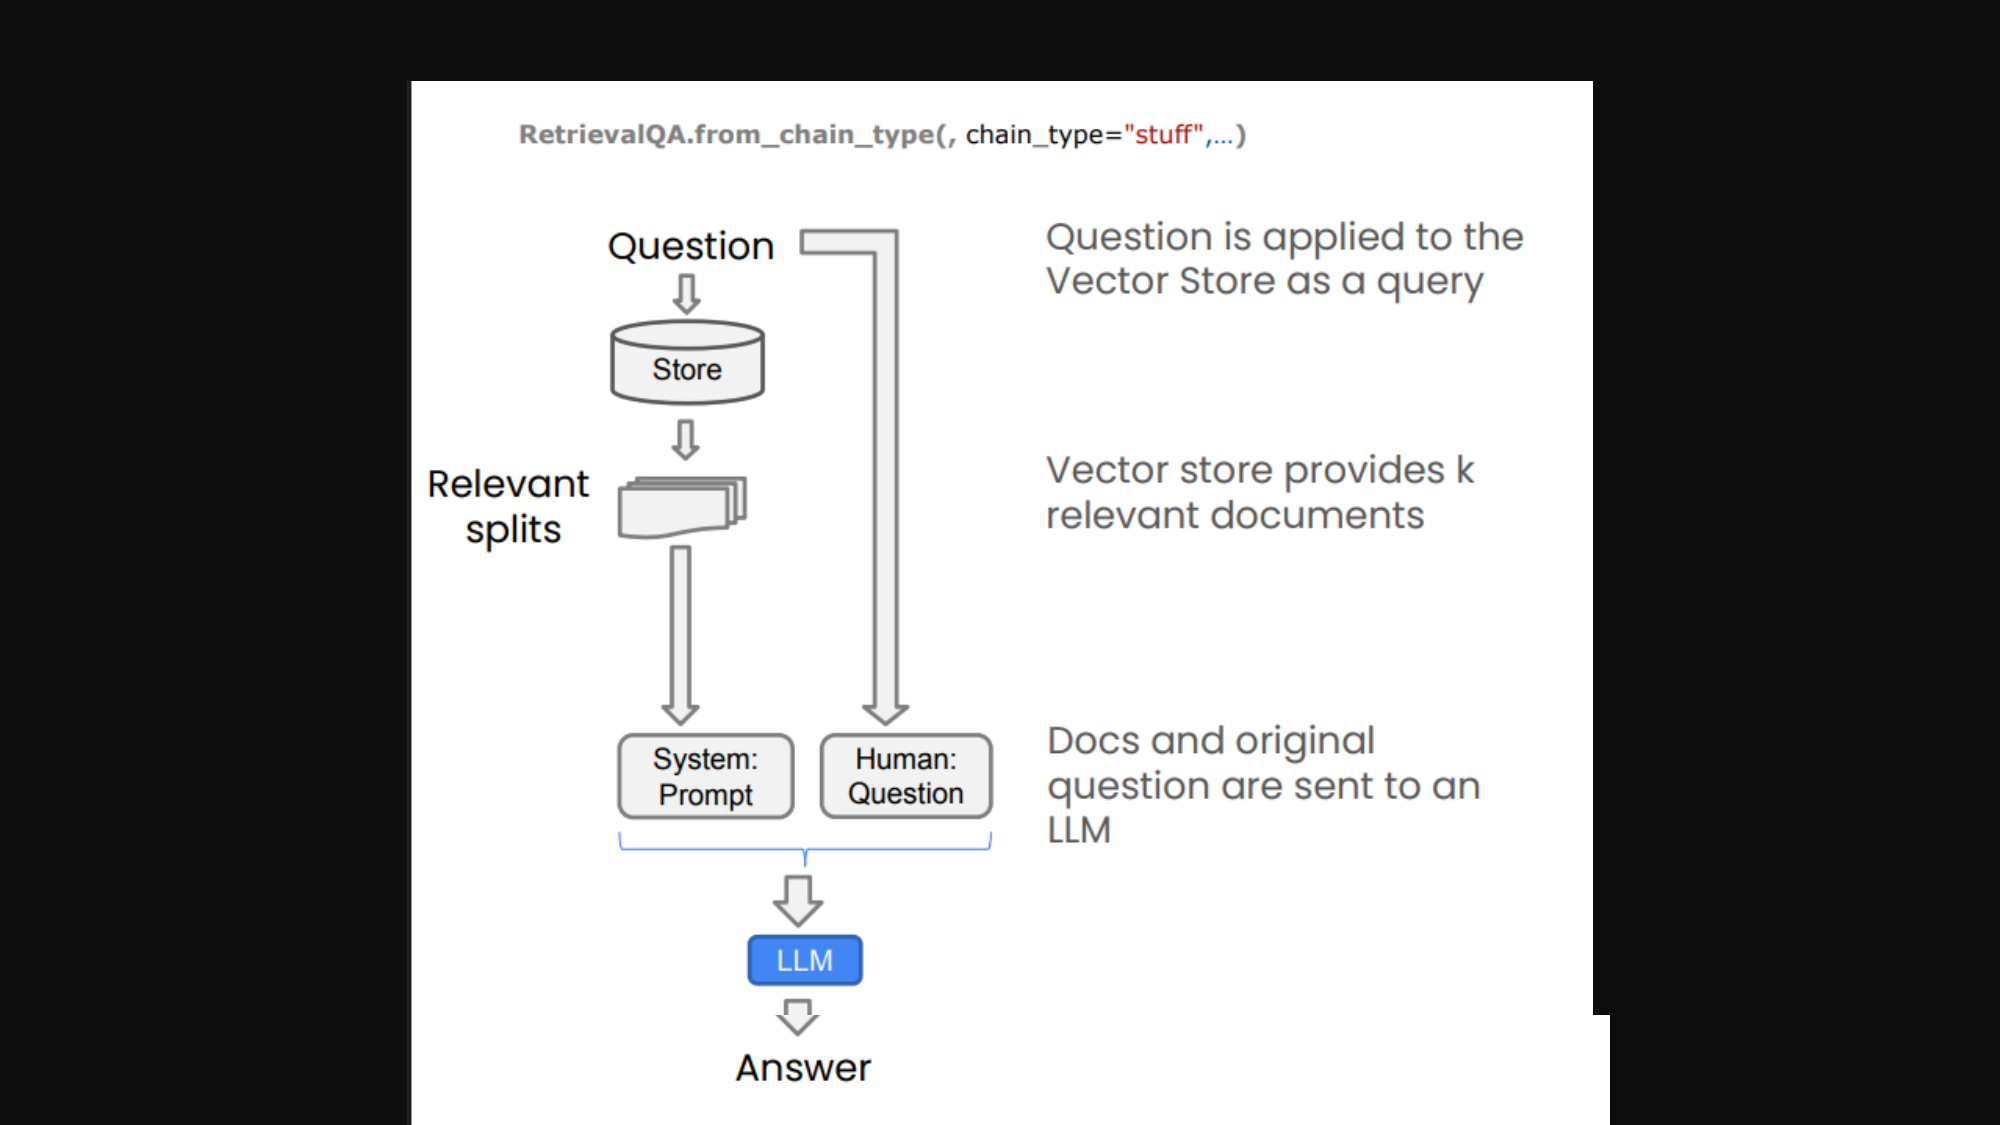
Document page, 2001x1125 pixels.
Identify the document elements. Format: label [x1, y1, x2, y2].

picture [407, 81, 1610, 1125]
